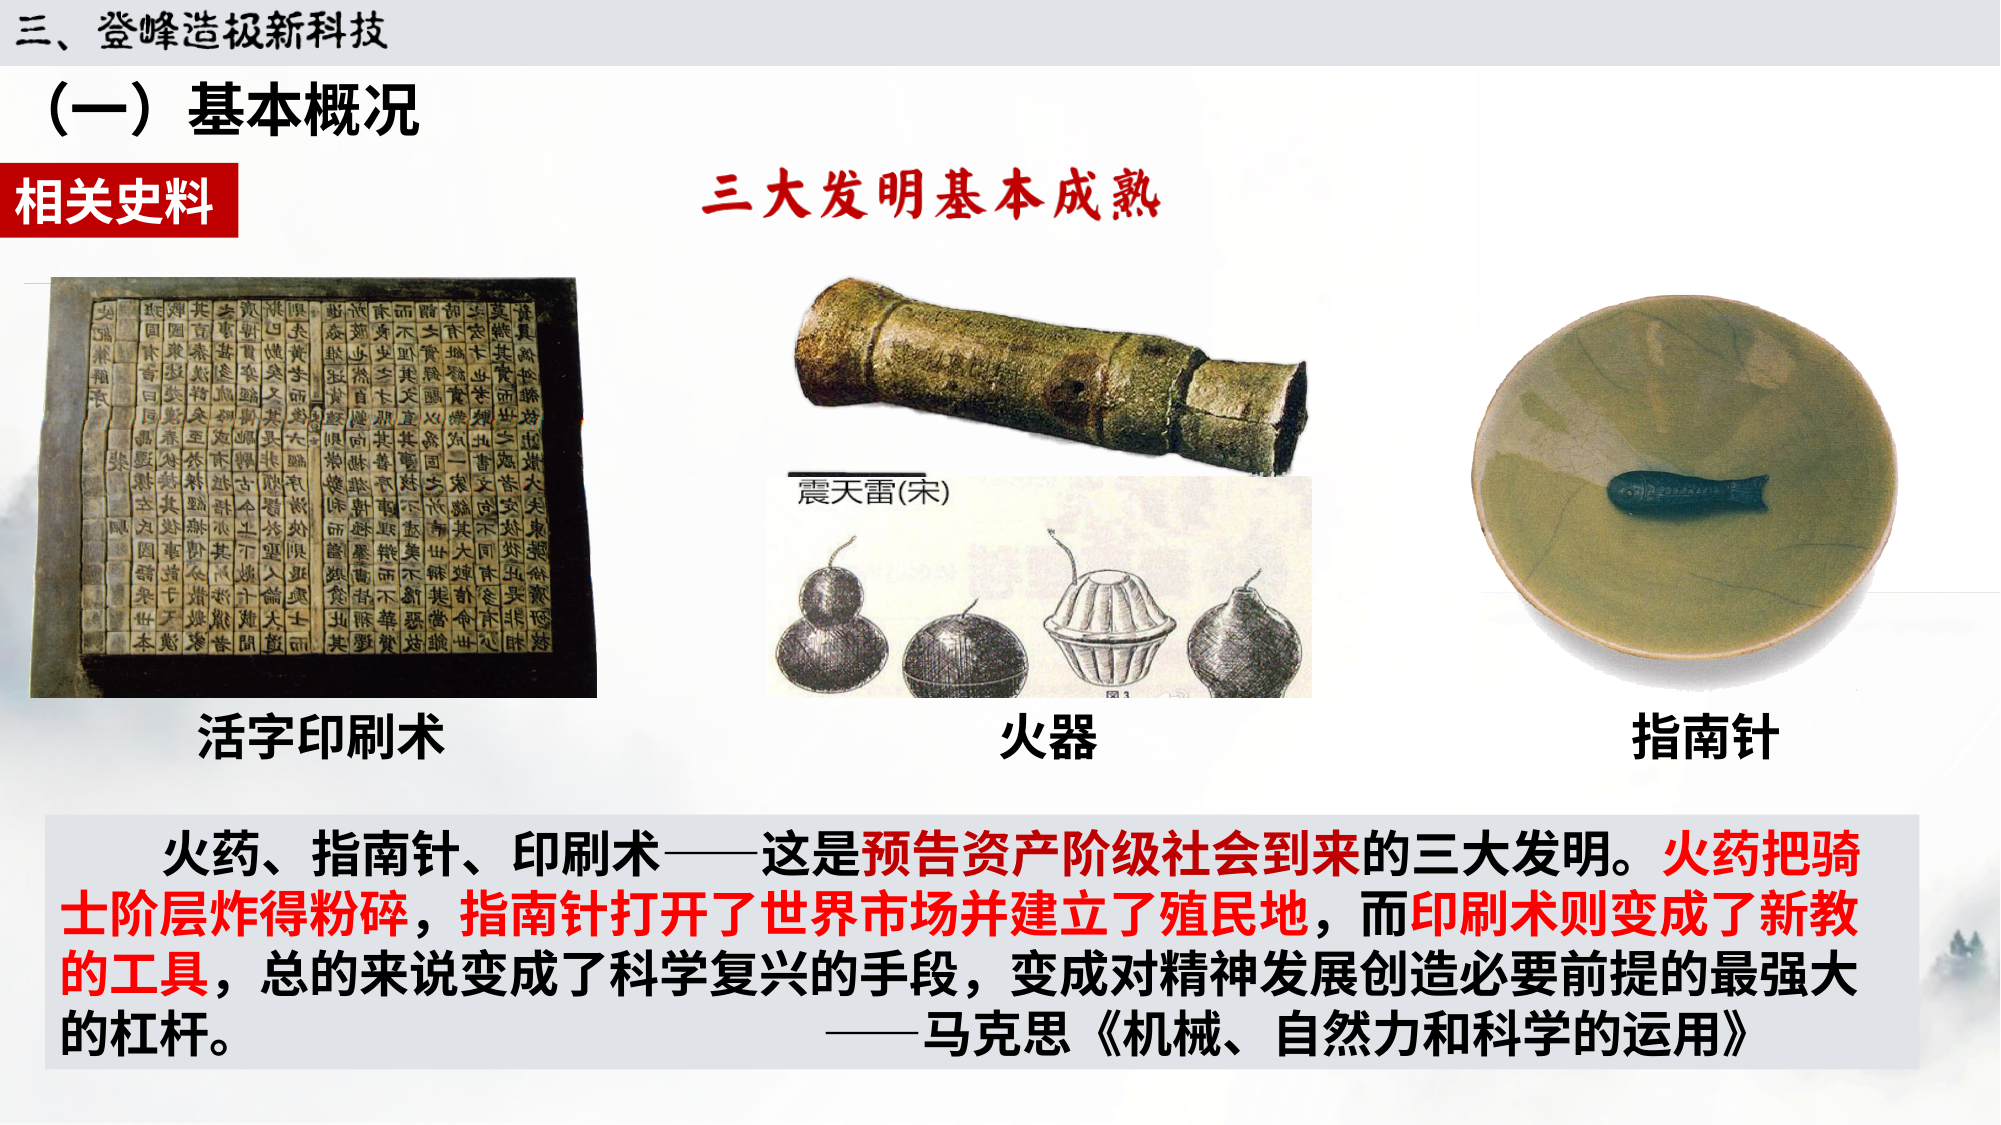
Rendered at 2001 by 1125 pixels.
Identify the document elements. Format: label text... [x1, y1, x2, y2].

text_box （一）基本概况 [0, 66, 493, 151]
text_box 火药、指南针、印刷术——这是预告资产阶级社会到来的三大发明。火药把骑士阶层炸得粉碎，指南针打开了世界市场并建立了殖民地，而印刷术则变成了新教的工具，总的来说变成了科学复兴的手段，变成对精神发展创造必要前提的最强大的杠杆。 ——马克思《机械、自然力和科学的运用》 [45, 814, 1920, 1070]
text_box 指南针 [1458, 697, 1954, 773]
text_box 相关史料 [0, 162, 79, 238]
text_box 火器 [776, 697, 1321, 773]
text_box 活字印刷术 [45, 698, 597, 773]
picture [0, 0, 2001, 1125]
